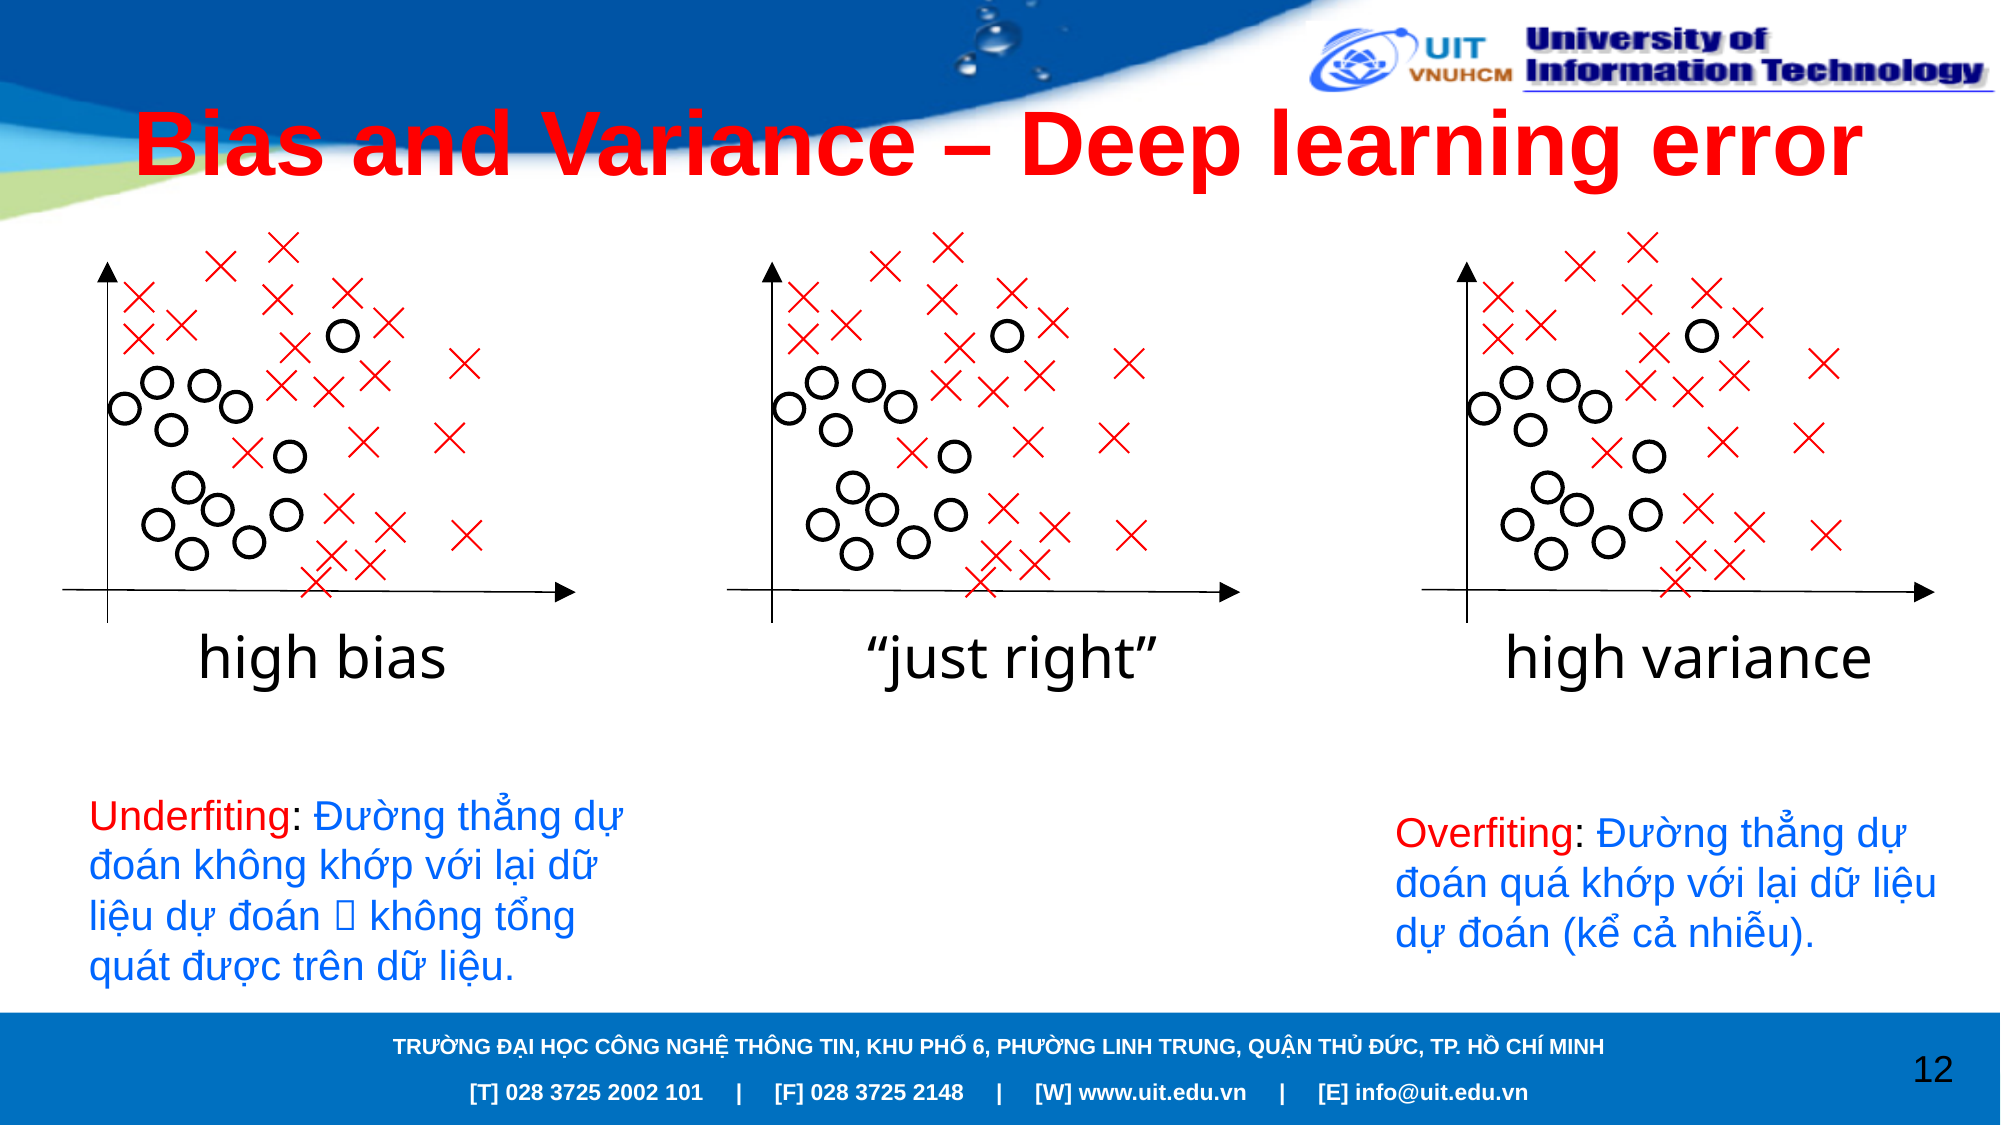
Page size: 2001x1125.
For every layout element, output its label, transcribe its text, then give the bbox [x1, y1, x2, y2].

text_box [45, 232, 1936, 788]
picture [0, 0, 2001, 1125]
text_box Overfiting: Đường thẳng dự đoán quá khớp với lại dữ liệu dự đoán (kể cả nhiễu). [1380, 798, 1977, 963]
text_box Underfiting: Đường thẳng dự đoán không khớp với lại dữ liệu dự đoán  không tổng quát được trên dữ liệu. [74, 799, 642, 996]
title Bias and Variance – Deep learning error [99, 45, 1900, 229]
